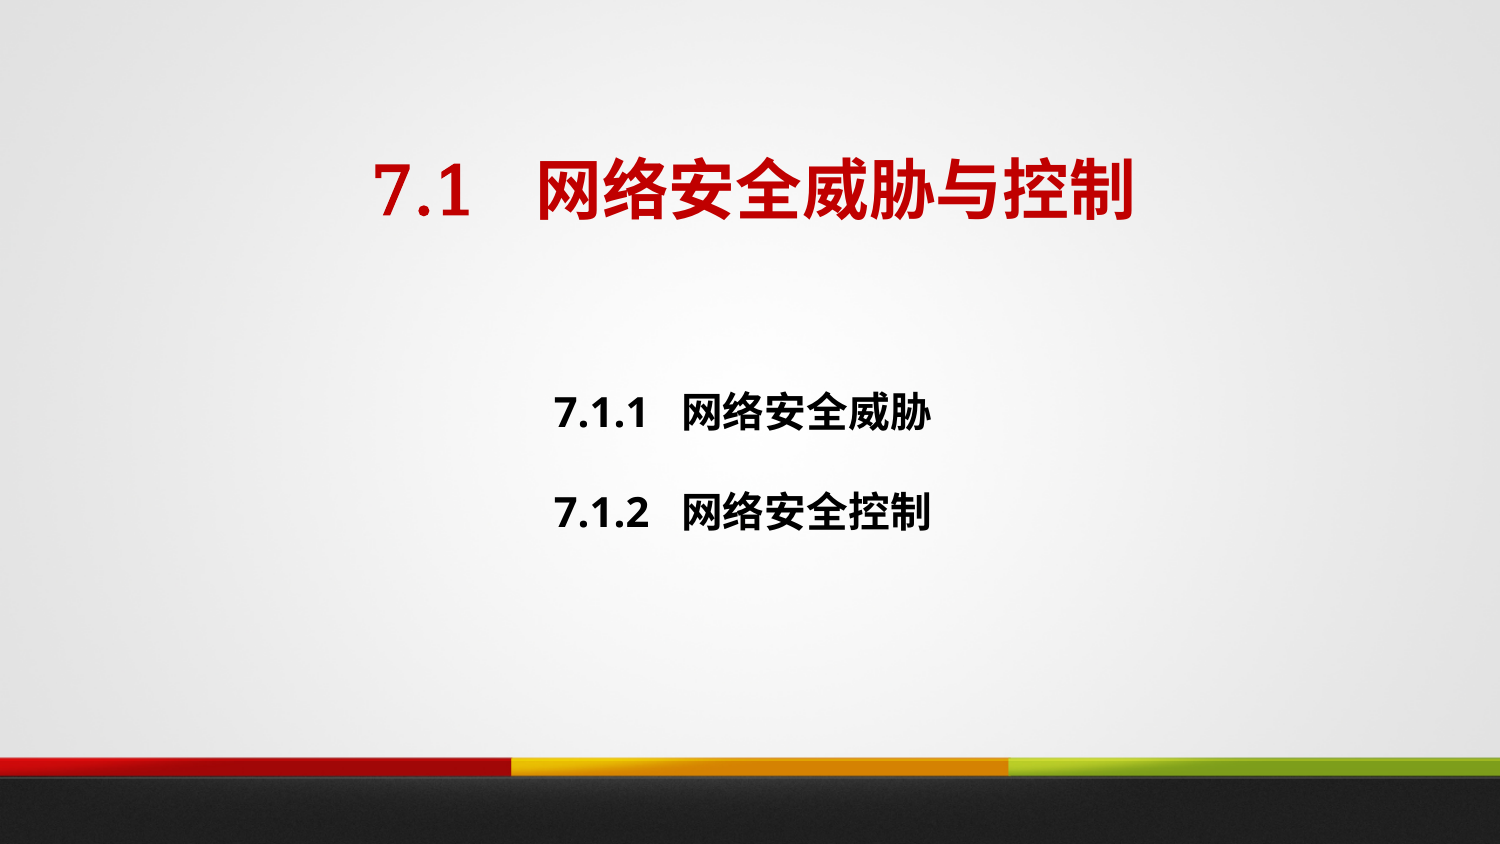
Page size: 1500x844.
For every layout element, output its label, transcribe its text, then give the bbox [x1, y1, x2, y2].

title 7.1 网络安全威胁与控制 [292, 116, 1215, 258]
text_box 7.1.1 网络安全威胁 7.1.2 网络安全控制 [539, 328, 973, 543]
picture [0, 0, 1500, 844]
